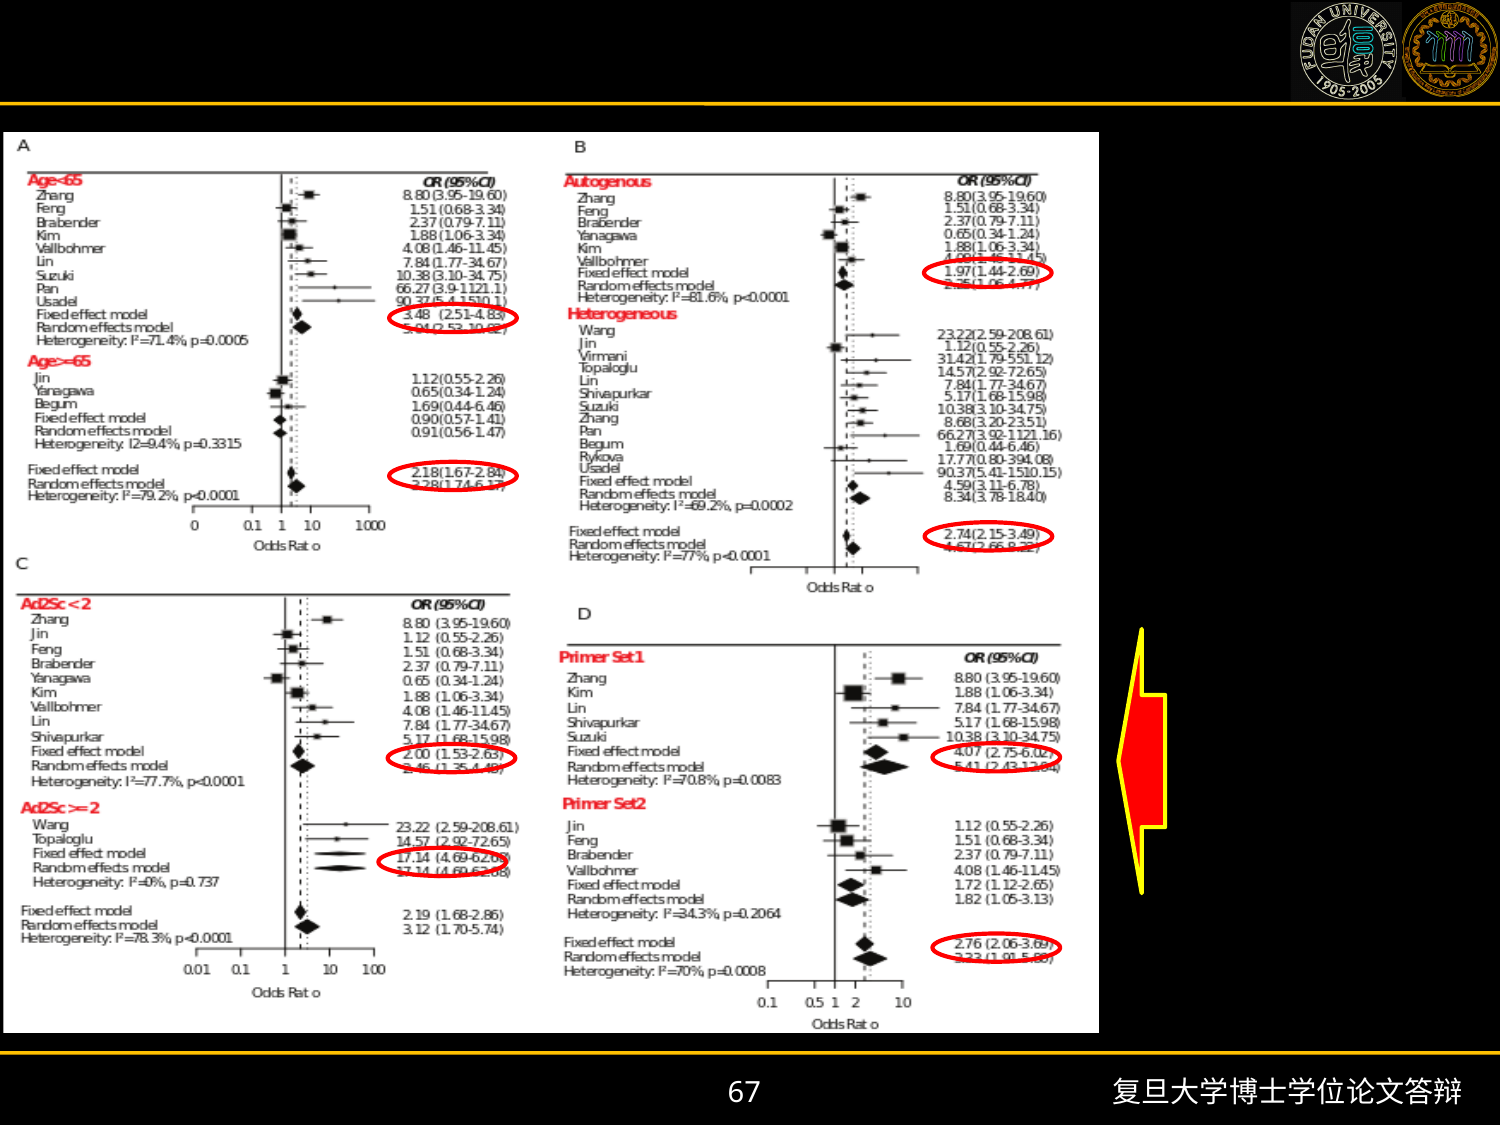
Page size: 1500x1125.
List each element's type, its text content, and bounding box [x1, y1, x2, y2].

footer 复旦大学博士学位论文答辩 [1097, 1065, 1484, 1125]
slide_number 67 [569, 1065, 920, 1125]
picture [1290, 2, 1500, 101]
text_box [2, 131, 1166, 1033]
